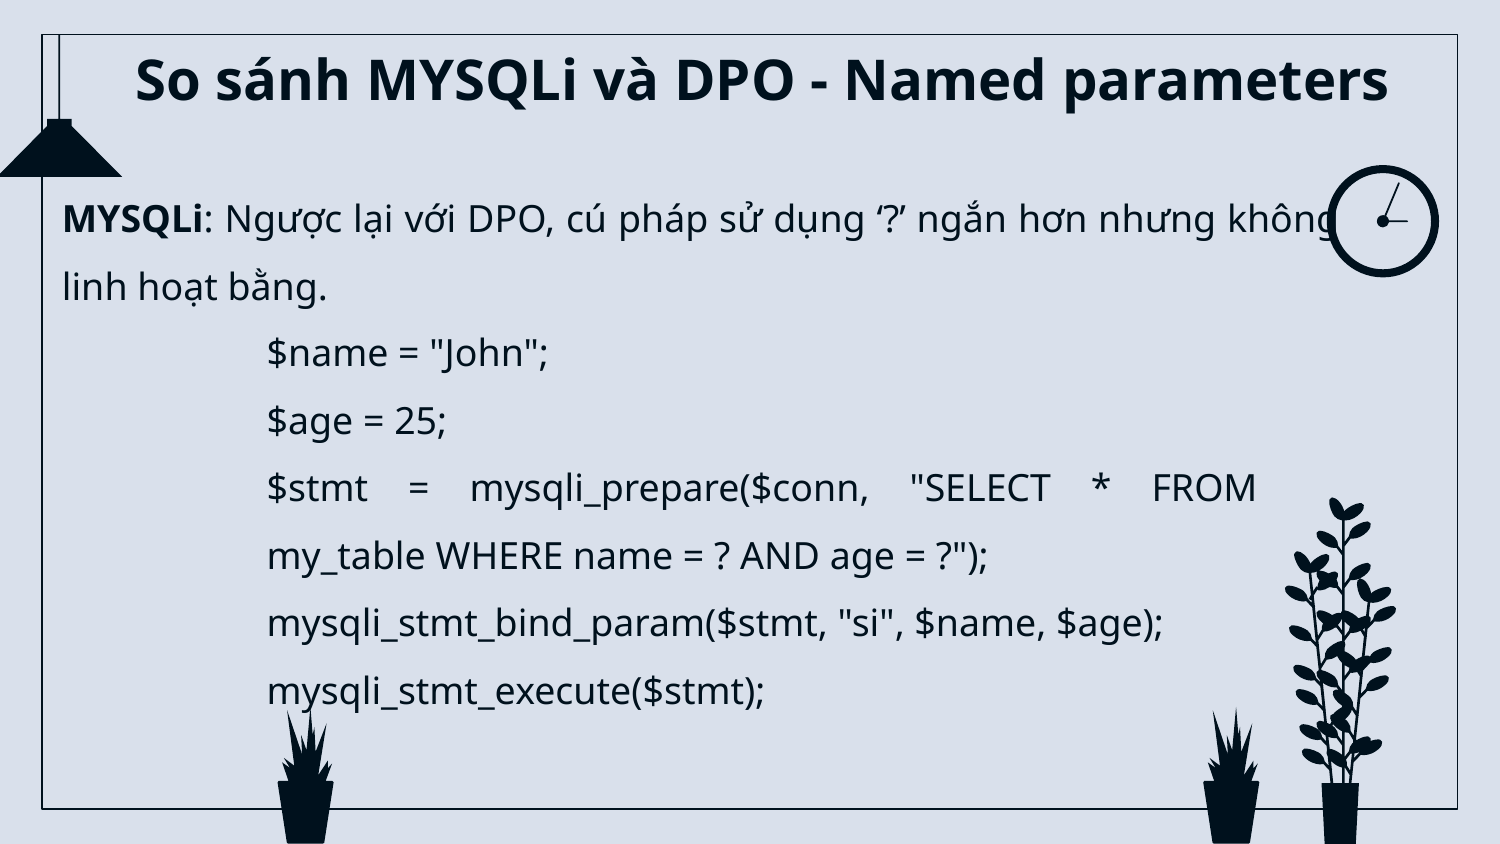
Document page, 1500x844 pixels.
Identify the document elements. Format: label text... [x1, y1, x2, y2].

text_box [1284, 497, 1396, 844]
subtitle MYSQLi: Ngược lại với DPO, cú pháp sử dụng ‘?’ ngắn hơn nhưng không linh hoạt bằng. [46, 157, 1356, 257]
text_box $name = "John"; $age = 25; $stmt = mysqli_prepare($conn, "SELECT * FROM my_table WHERE name = ? AND age = ?"); mysqli_stmt_bind_param($stmt, "si", $name, $age); mysqli_stmt_execute($stmt); [251, 291, 1274, 844]
title So sánh MYSQLi và DPO - Named parameters [24, 28, 1500, 123]
